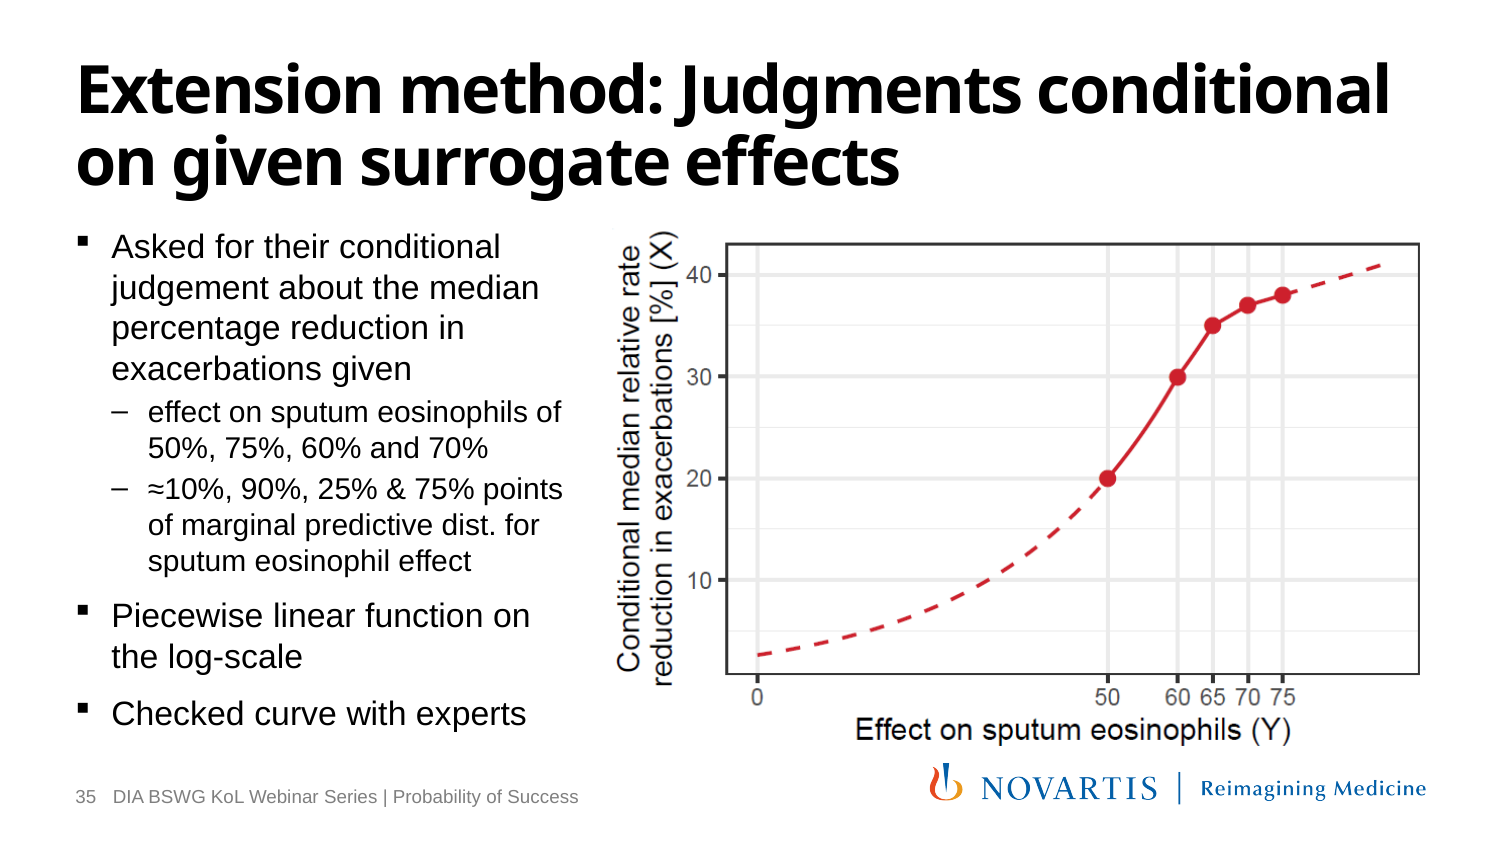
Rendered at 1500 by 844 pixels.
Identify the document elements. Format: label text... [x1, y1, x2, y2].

footer DIA BSWG KoL Webinar Series | Probability of Success [113, 784, 735, 822]
slide_number 35 [75, 784, 113, 822]
picture [595, 196, 1469, 843]
title Extension method: Judgments conditional on given surrogate effects [75, 56, 1425, 214]
list Asked for their conditional judgement about the median percentage reduction in exacerbations given effect on sputum eosinophils of 50%, 75%, 60% and 70% ≈10%, 90%, 25% & 75% points of marginal predictive dist. for sputum eosinophil effect Piecewise linear function on the log-scale Checked curve with experts [75, 224, 595, 735]
